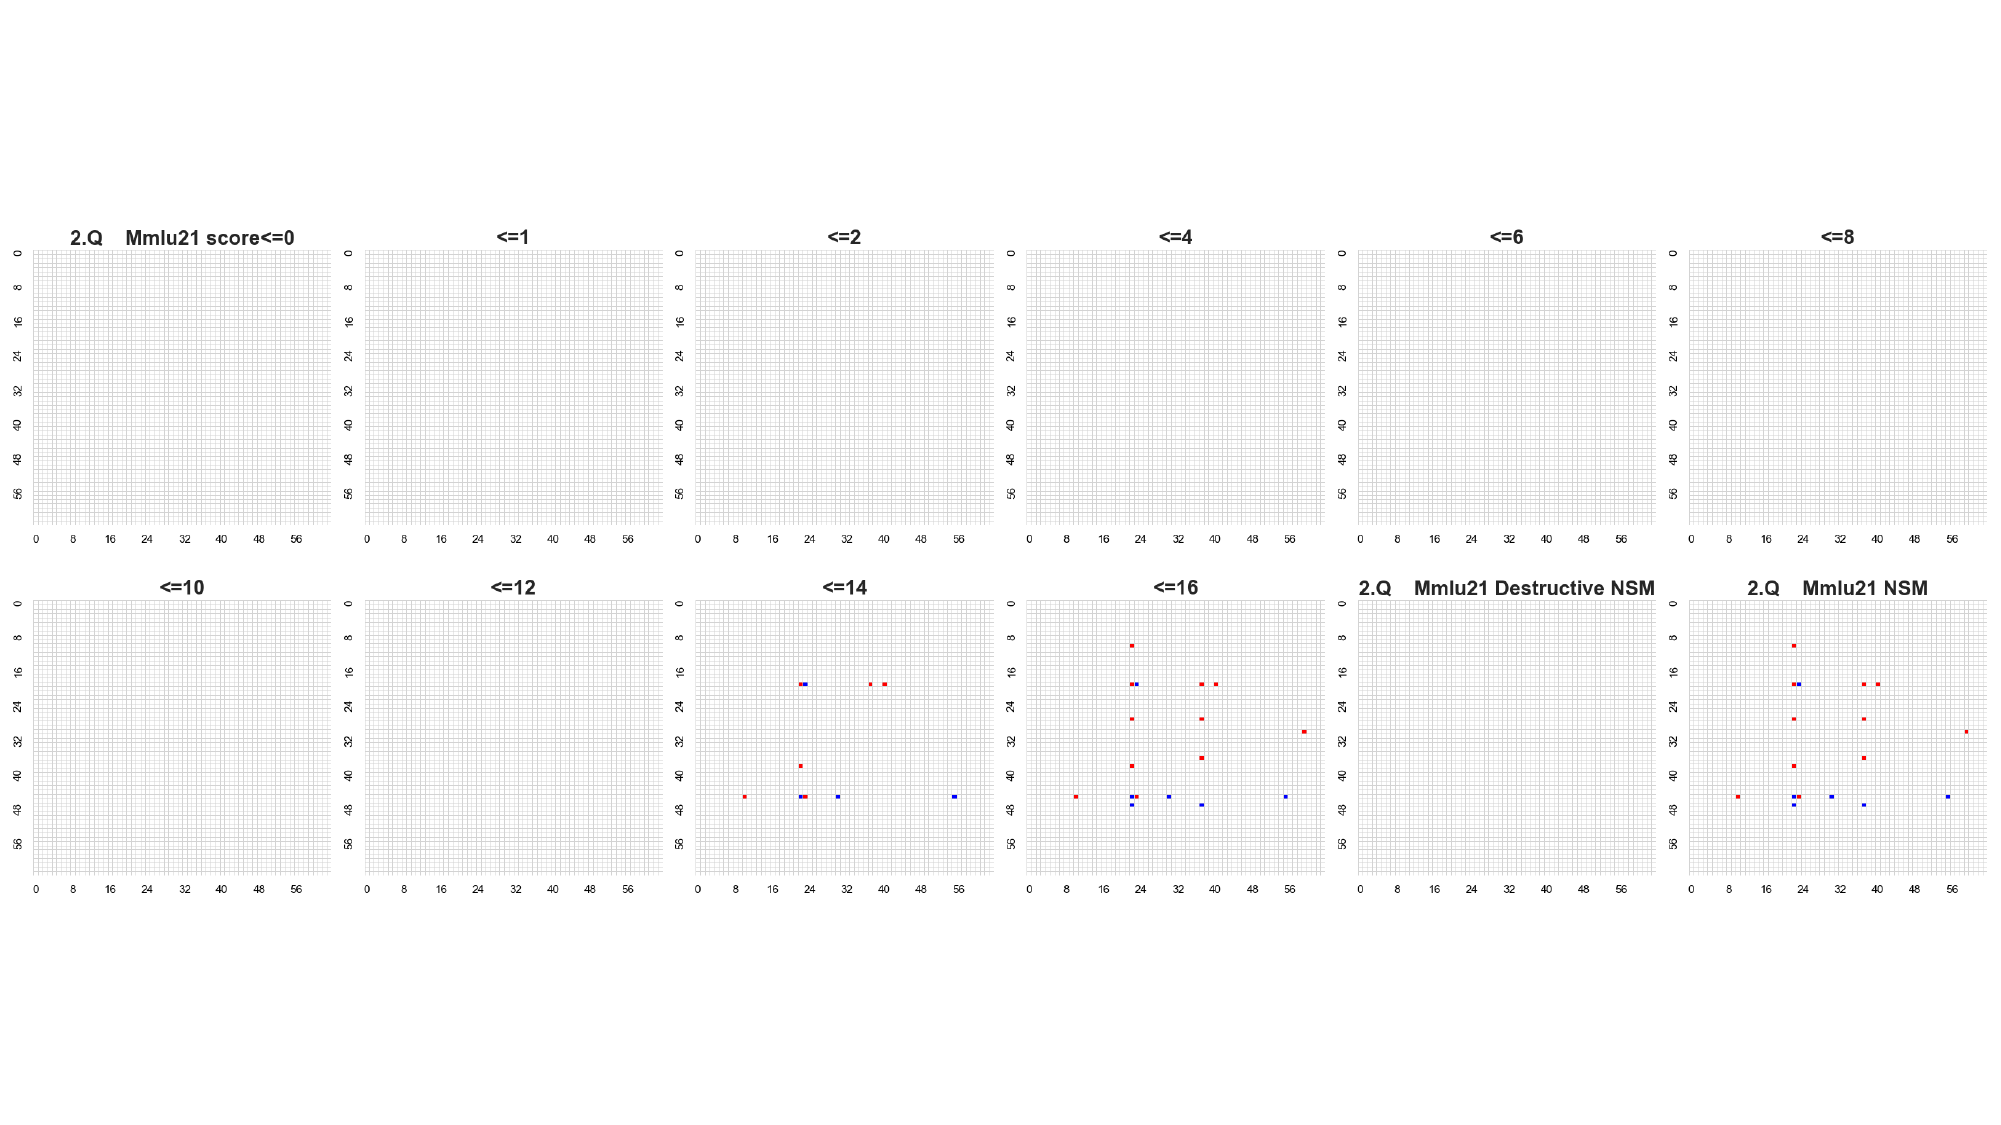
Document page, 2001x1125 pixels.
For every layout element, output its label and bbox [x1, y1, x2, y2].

picture [0, 216, 2000, 908]
